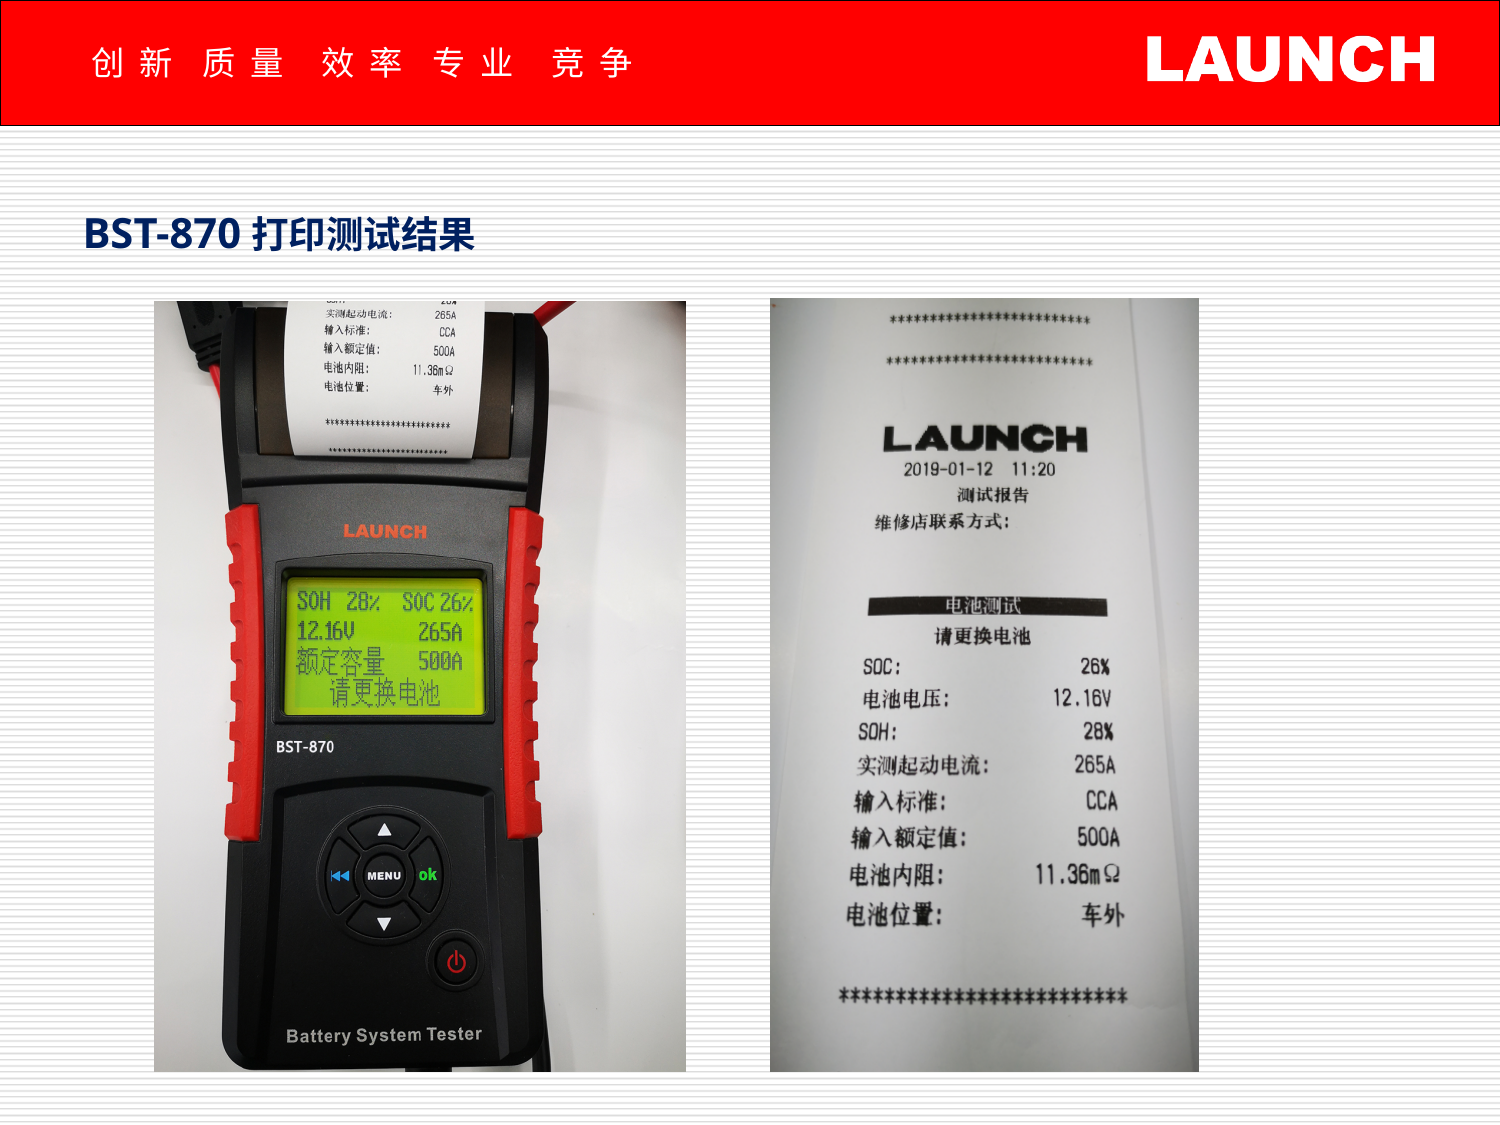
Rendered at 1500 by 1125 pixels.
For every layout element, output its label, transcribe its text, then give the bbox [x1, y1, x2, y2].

picture [0, 126, 1500, 1125]
text_box BST-870打印测试结果 [67, 199, 1384, 425]
picture [1139, 33, 1441, 85]
